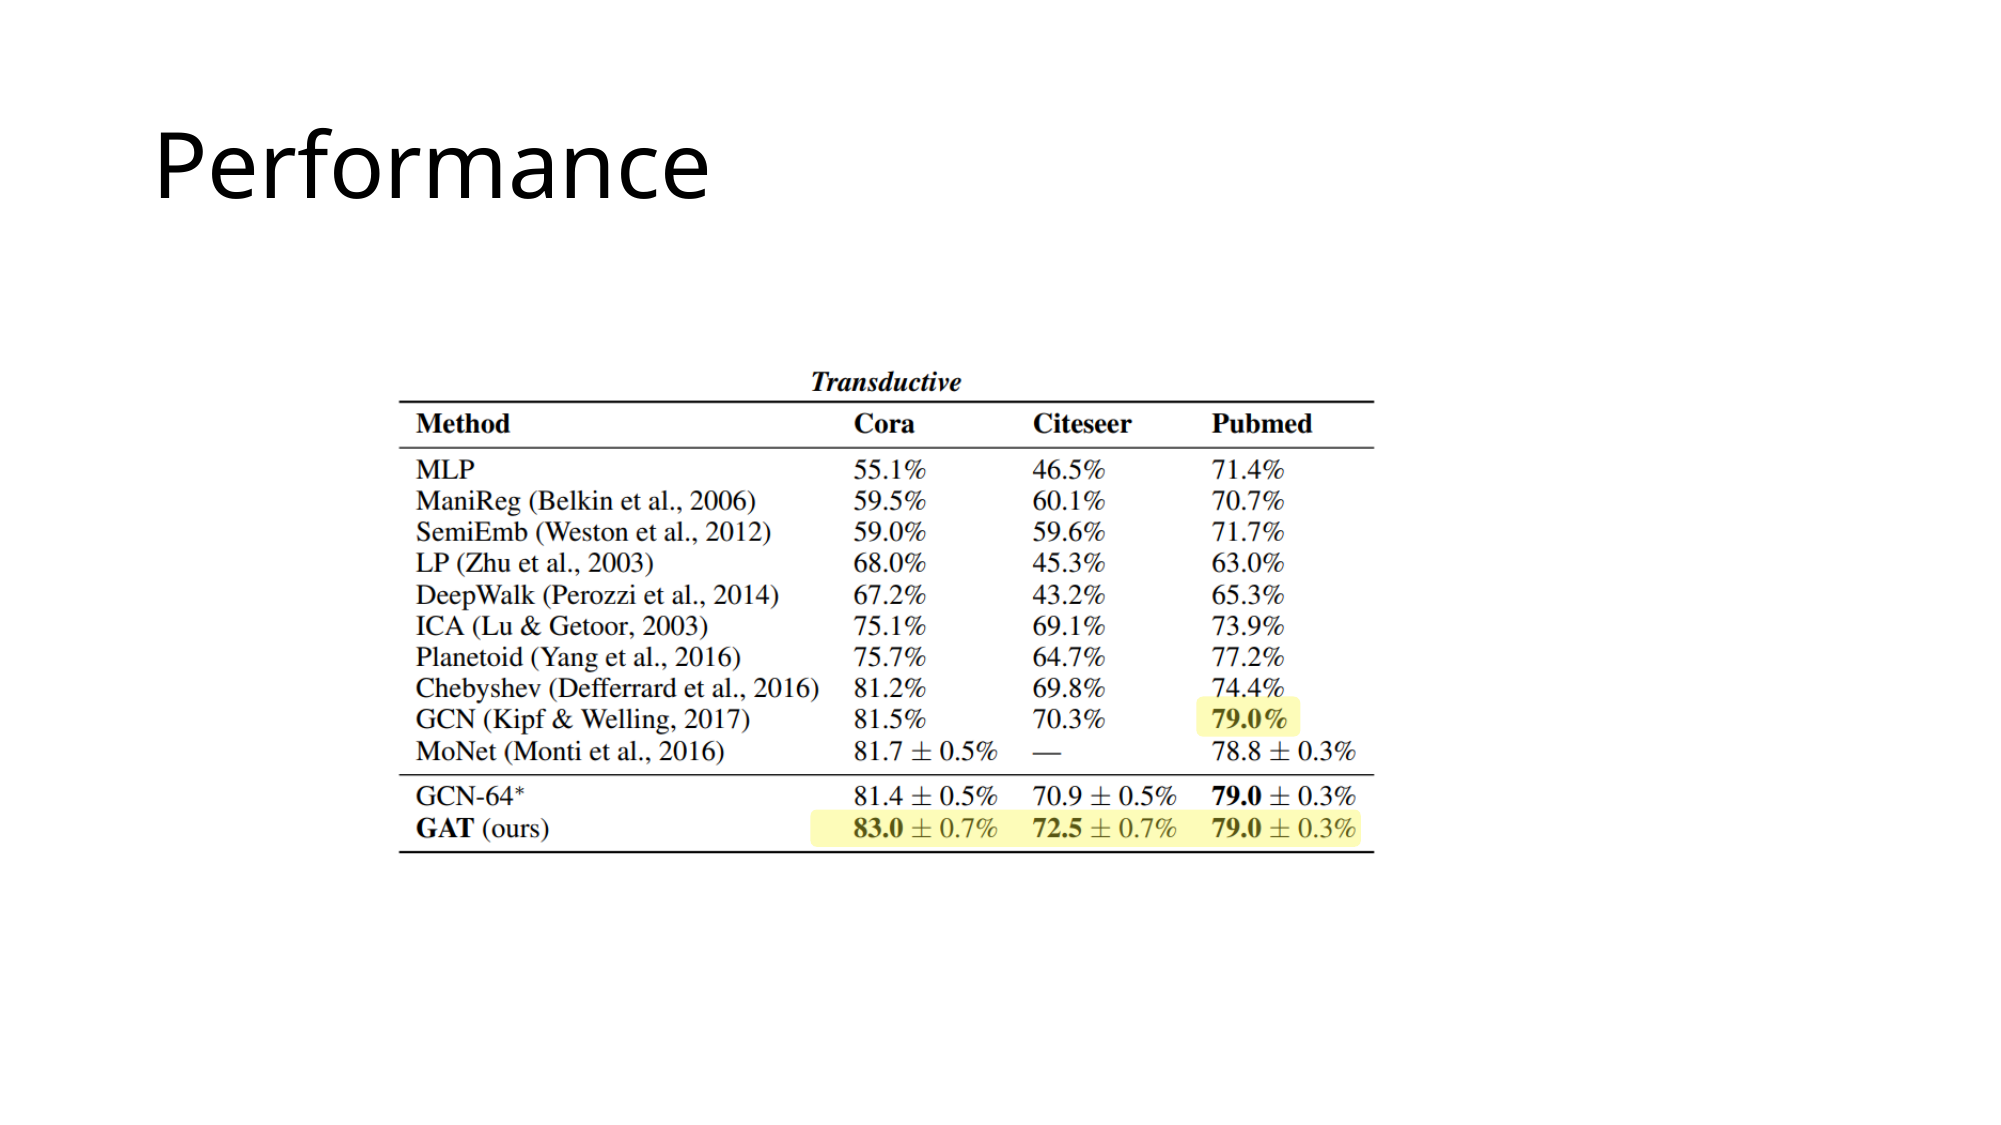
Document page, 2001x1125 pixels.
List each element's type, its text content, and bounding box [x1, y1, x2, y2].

picture [360, 361, 1392, 864]
title Performance [137, 59, 1863, 278]
